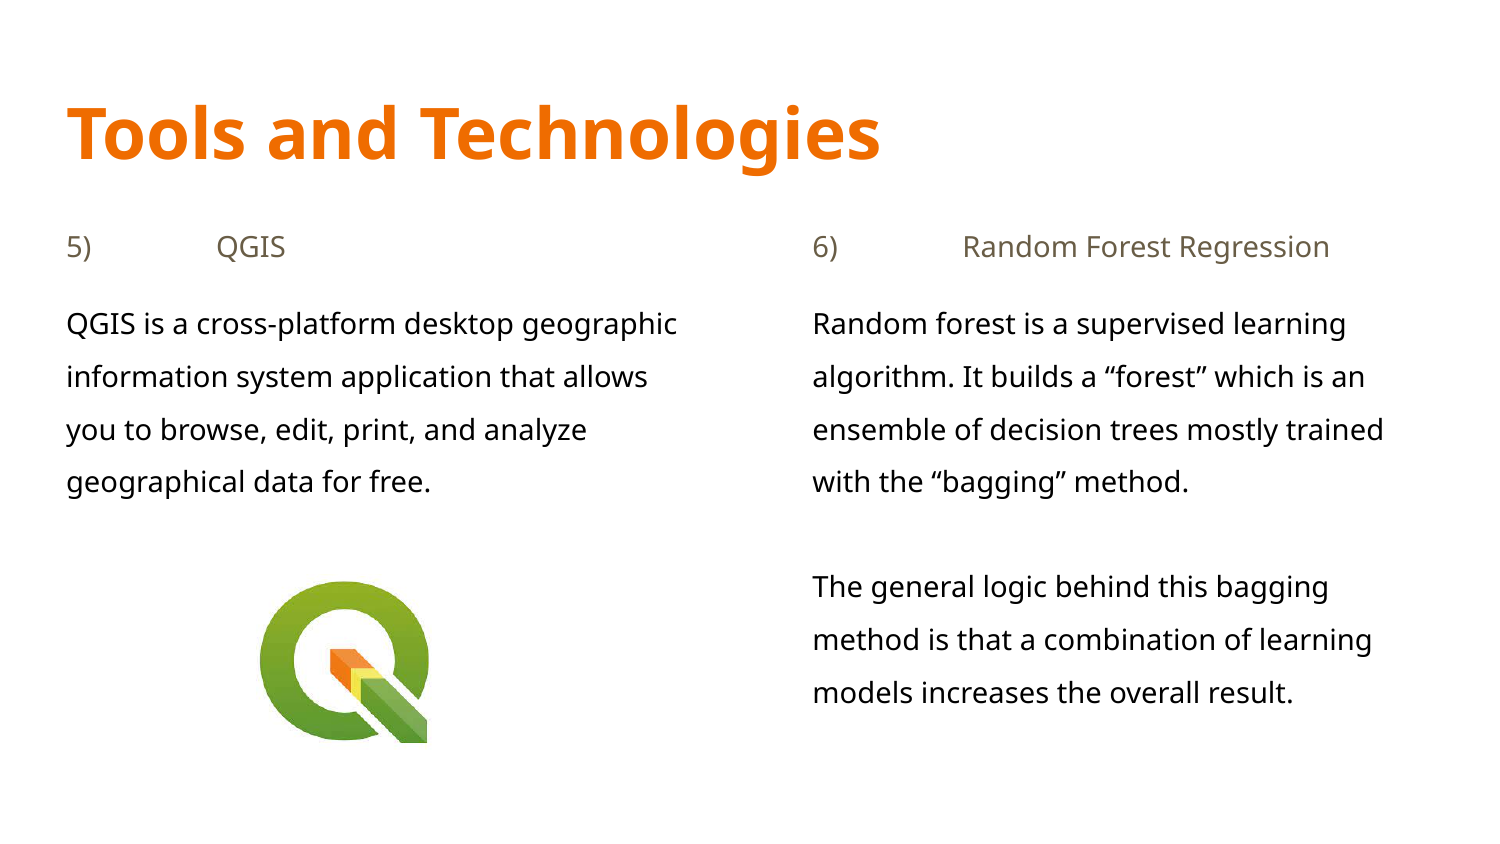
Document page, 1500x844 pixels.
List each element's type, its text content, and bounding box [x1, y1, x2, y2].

picture [256, 574, 432, 750]
list 5) QGIS QGIS is a cross-platform desktop geographic information system application that allows you to browse, edit, print, and analyze geographical data for free. [51, 207, 708, 750]
list 6) Random Forest Regression Random forest is a supervised learning algorithm. It builds a “forest” which is an ensemble of decision trees mostly trained with the “bagging” method. The general logic behind this bagging method is that a combination of learning models increases the overall result. [797, 207, 1454, 750]
title Tools and Technologies [51, 72, 1449, 189]
